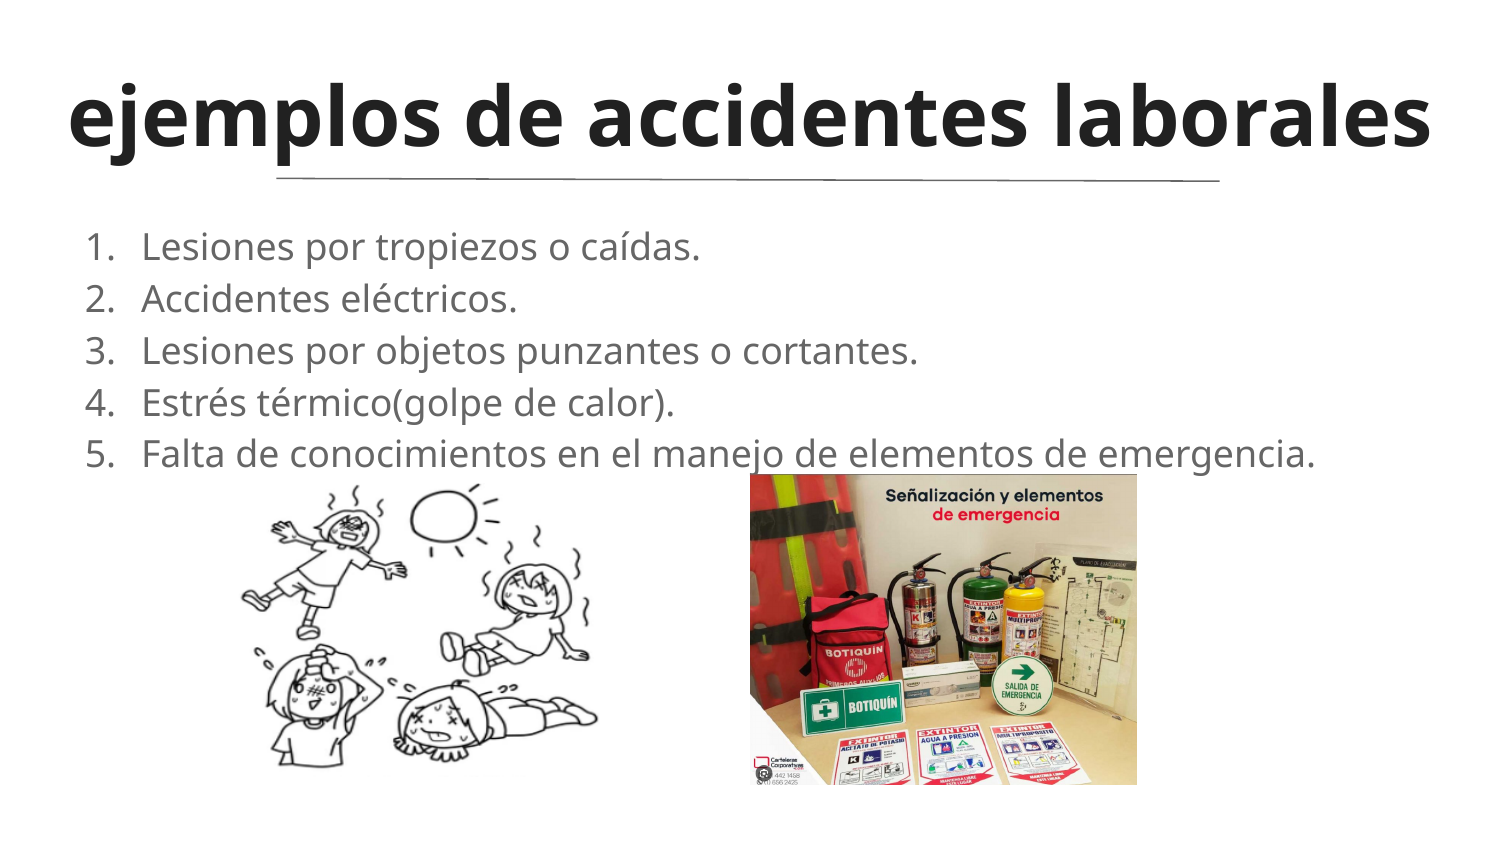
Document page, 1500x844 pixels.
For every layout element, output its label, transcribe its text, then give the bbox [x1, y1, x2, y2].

picture [236, 483, 610, 777]
title ejemplos de accidentes laborales [51, 48, 1449, 180]
picture [749, 474, 1137, 785]
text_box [276, 178, 1220, 182]
list Lesiones por tropiezos o caídas. Accidentes eléctricos. Lesiones por objetos punzantes o cortantes. Estrés térmico(golpe de calor). Falta de conocimientos en el manejo de elementos de emergencia. [51, 201, 1449, 560]
